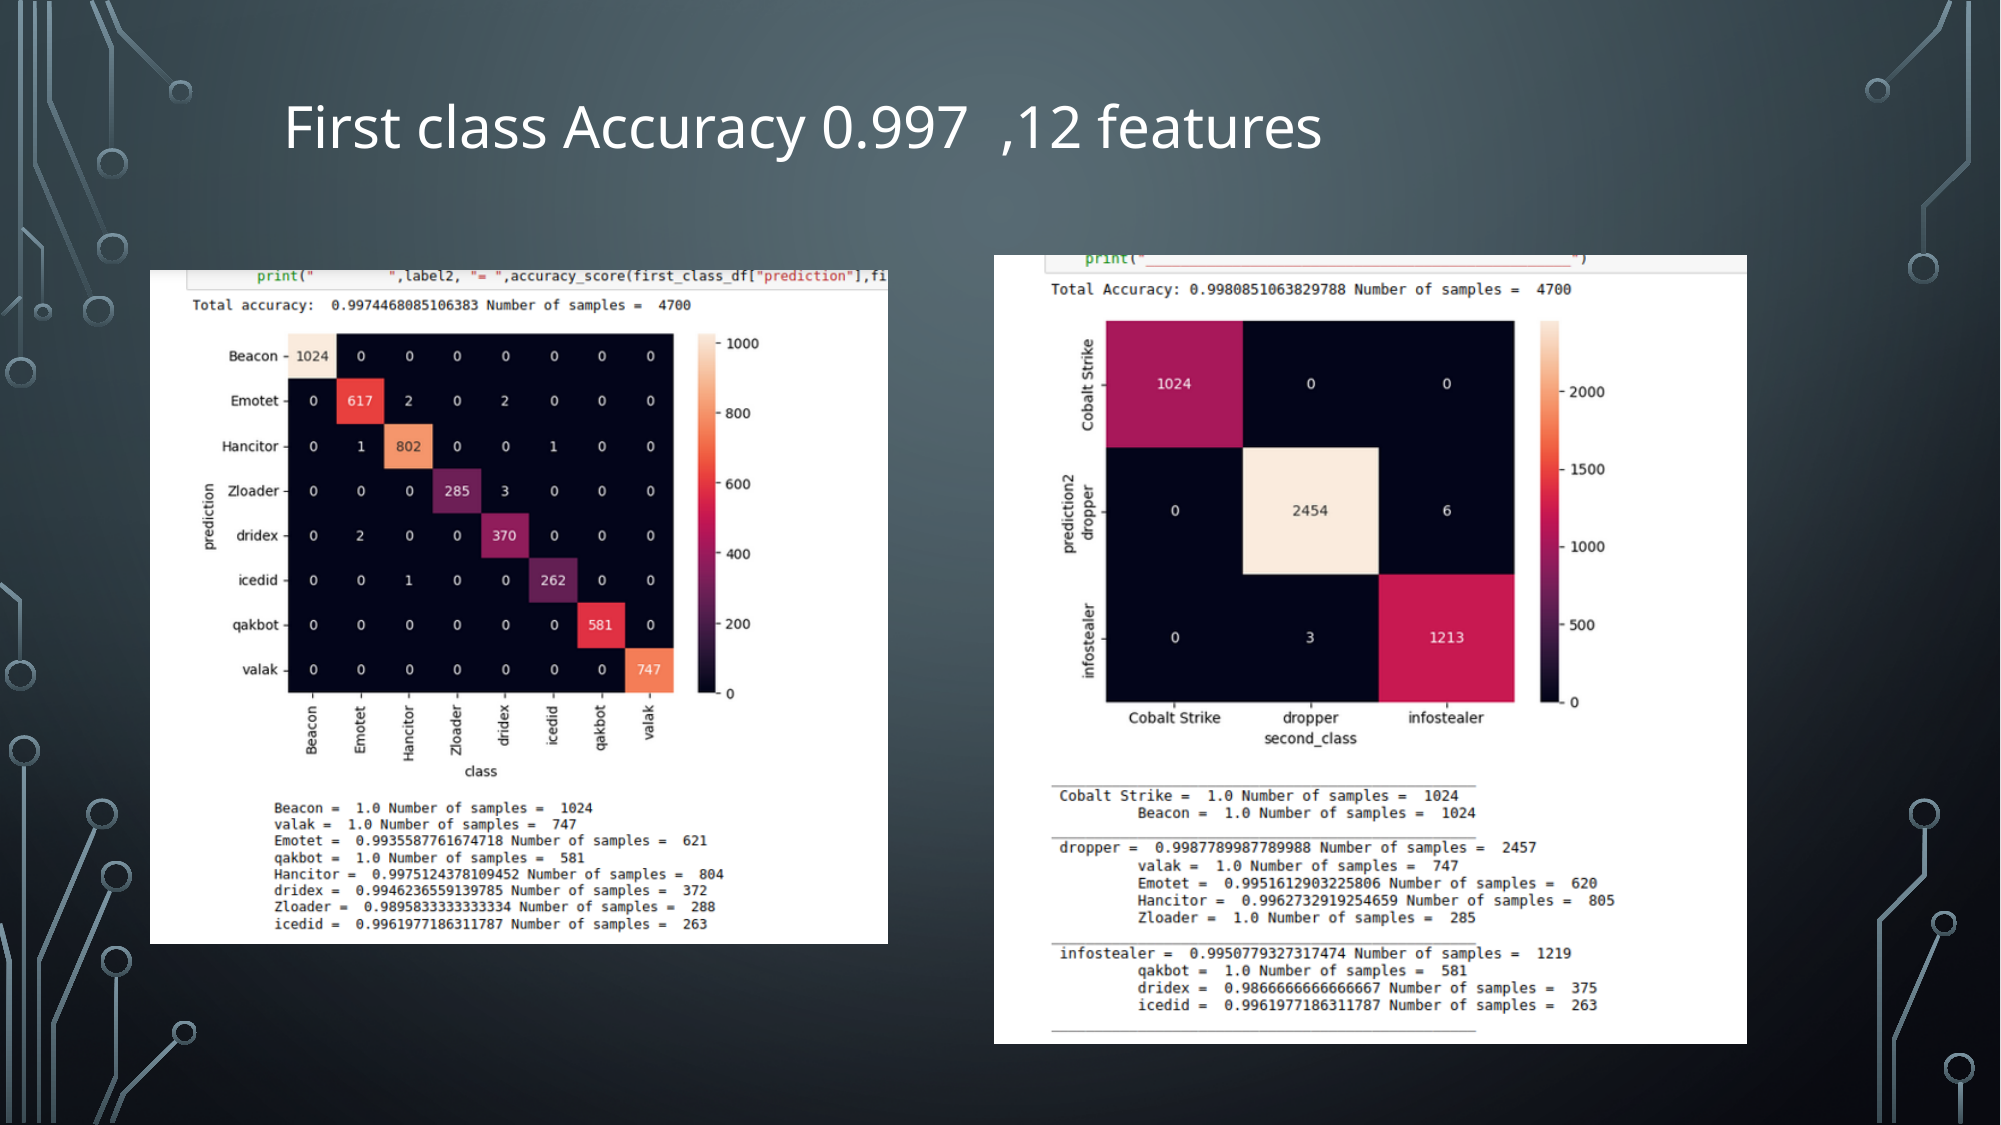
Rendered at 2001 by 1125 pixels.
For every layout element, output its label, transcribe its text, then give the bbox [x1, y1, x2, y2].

picture [150, 270, 888, 944]
text_box First class Accuracy 0.997 ,12 features [268, 82, 1408, 168]
picture [993, 255, 1747, 1044]
